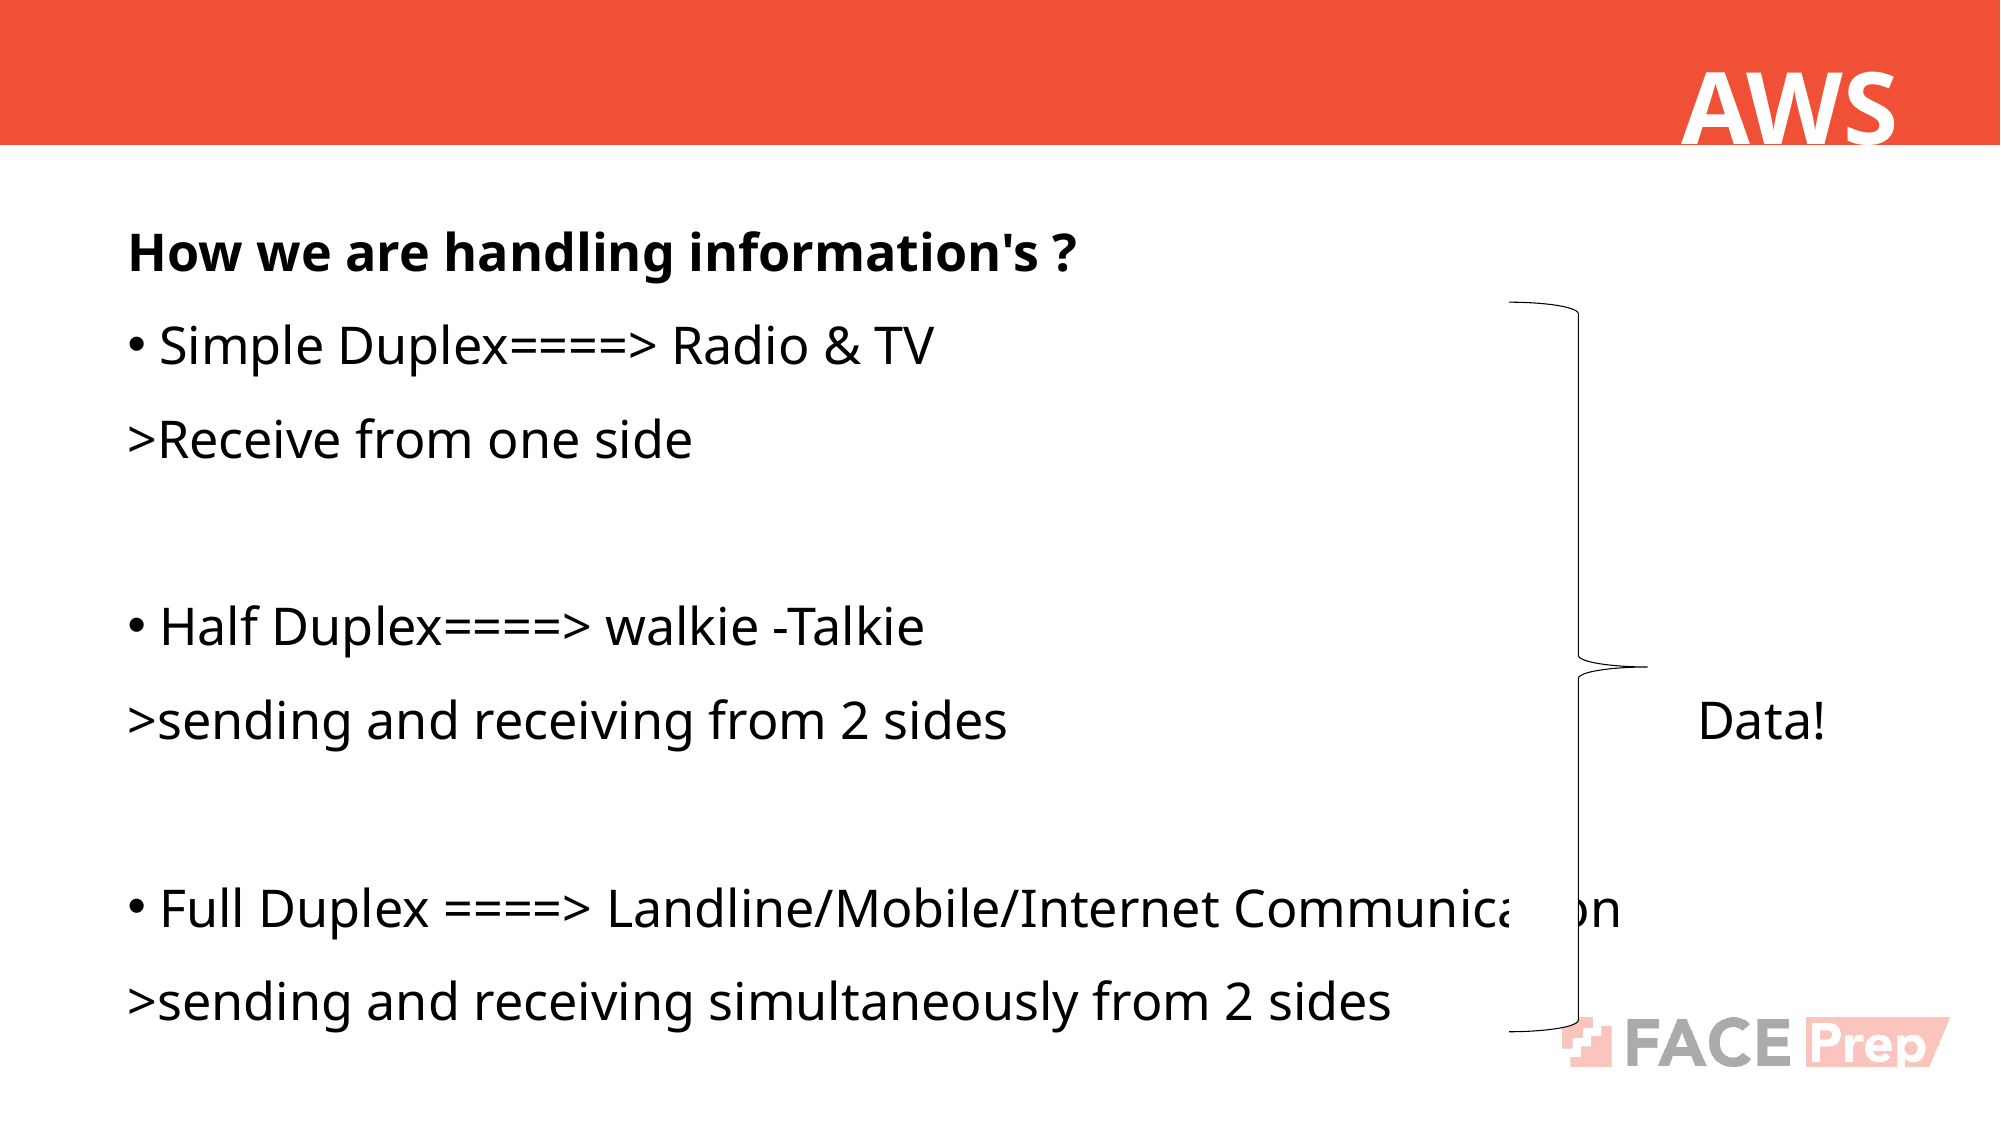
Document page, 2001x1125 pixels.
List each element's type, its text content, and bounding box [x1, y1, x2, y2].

text_box [0, 0, 2000, 145]
text_box AWS [638, 37, 1914, 173]
picture [1562, 1017, 1950, 1067]
text_box [1509, 301, 1648, 1033]
text_box How we are handling information's ? Simple Duplex====> Radio & TV >Receive from one side Half Duplex====> walkie -Talkie >sending and receiving from 2 sides Data! Full Duplex ====> Landline/Mobile/Internet Communication >sending and receiving simultaneously from 2 sides [112, 180, 1902, 1125]
